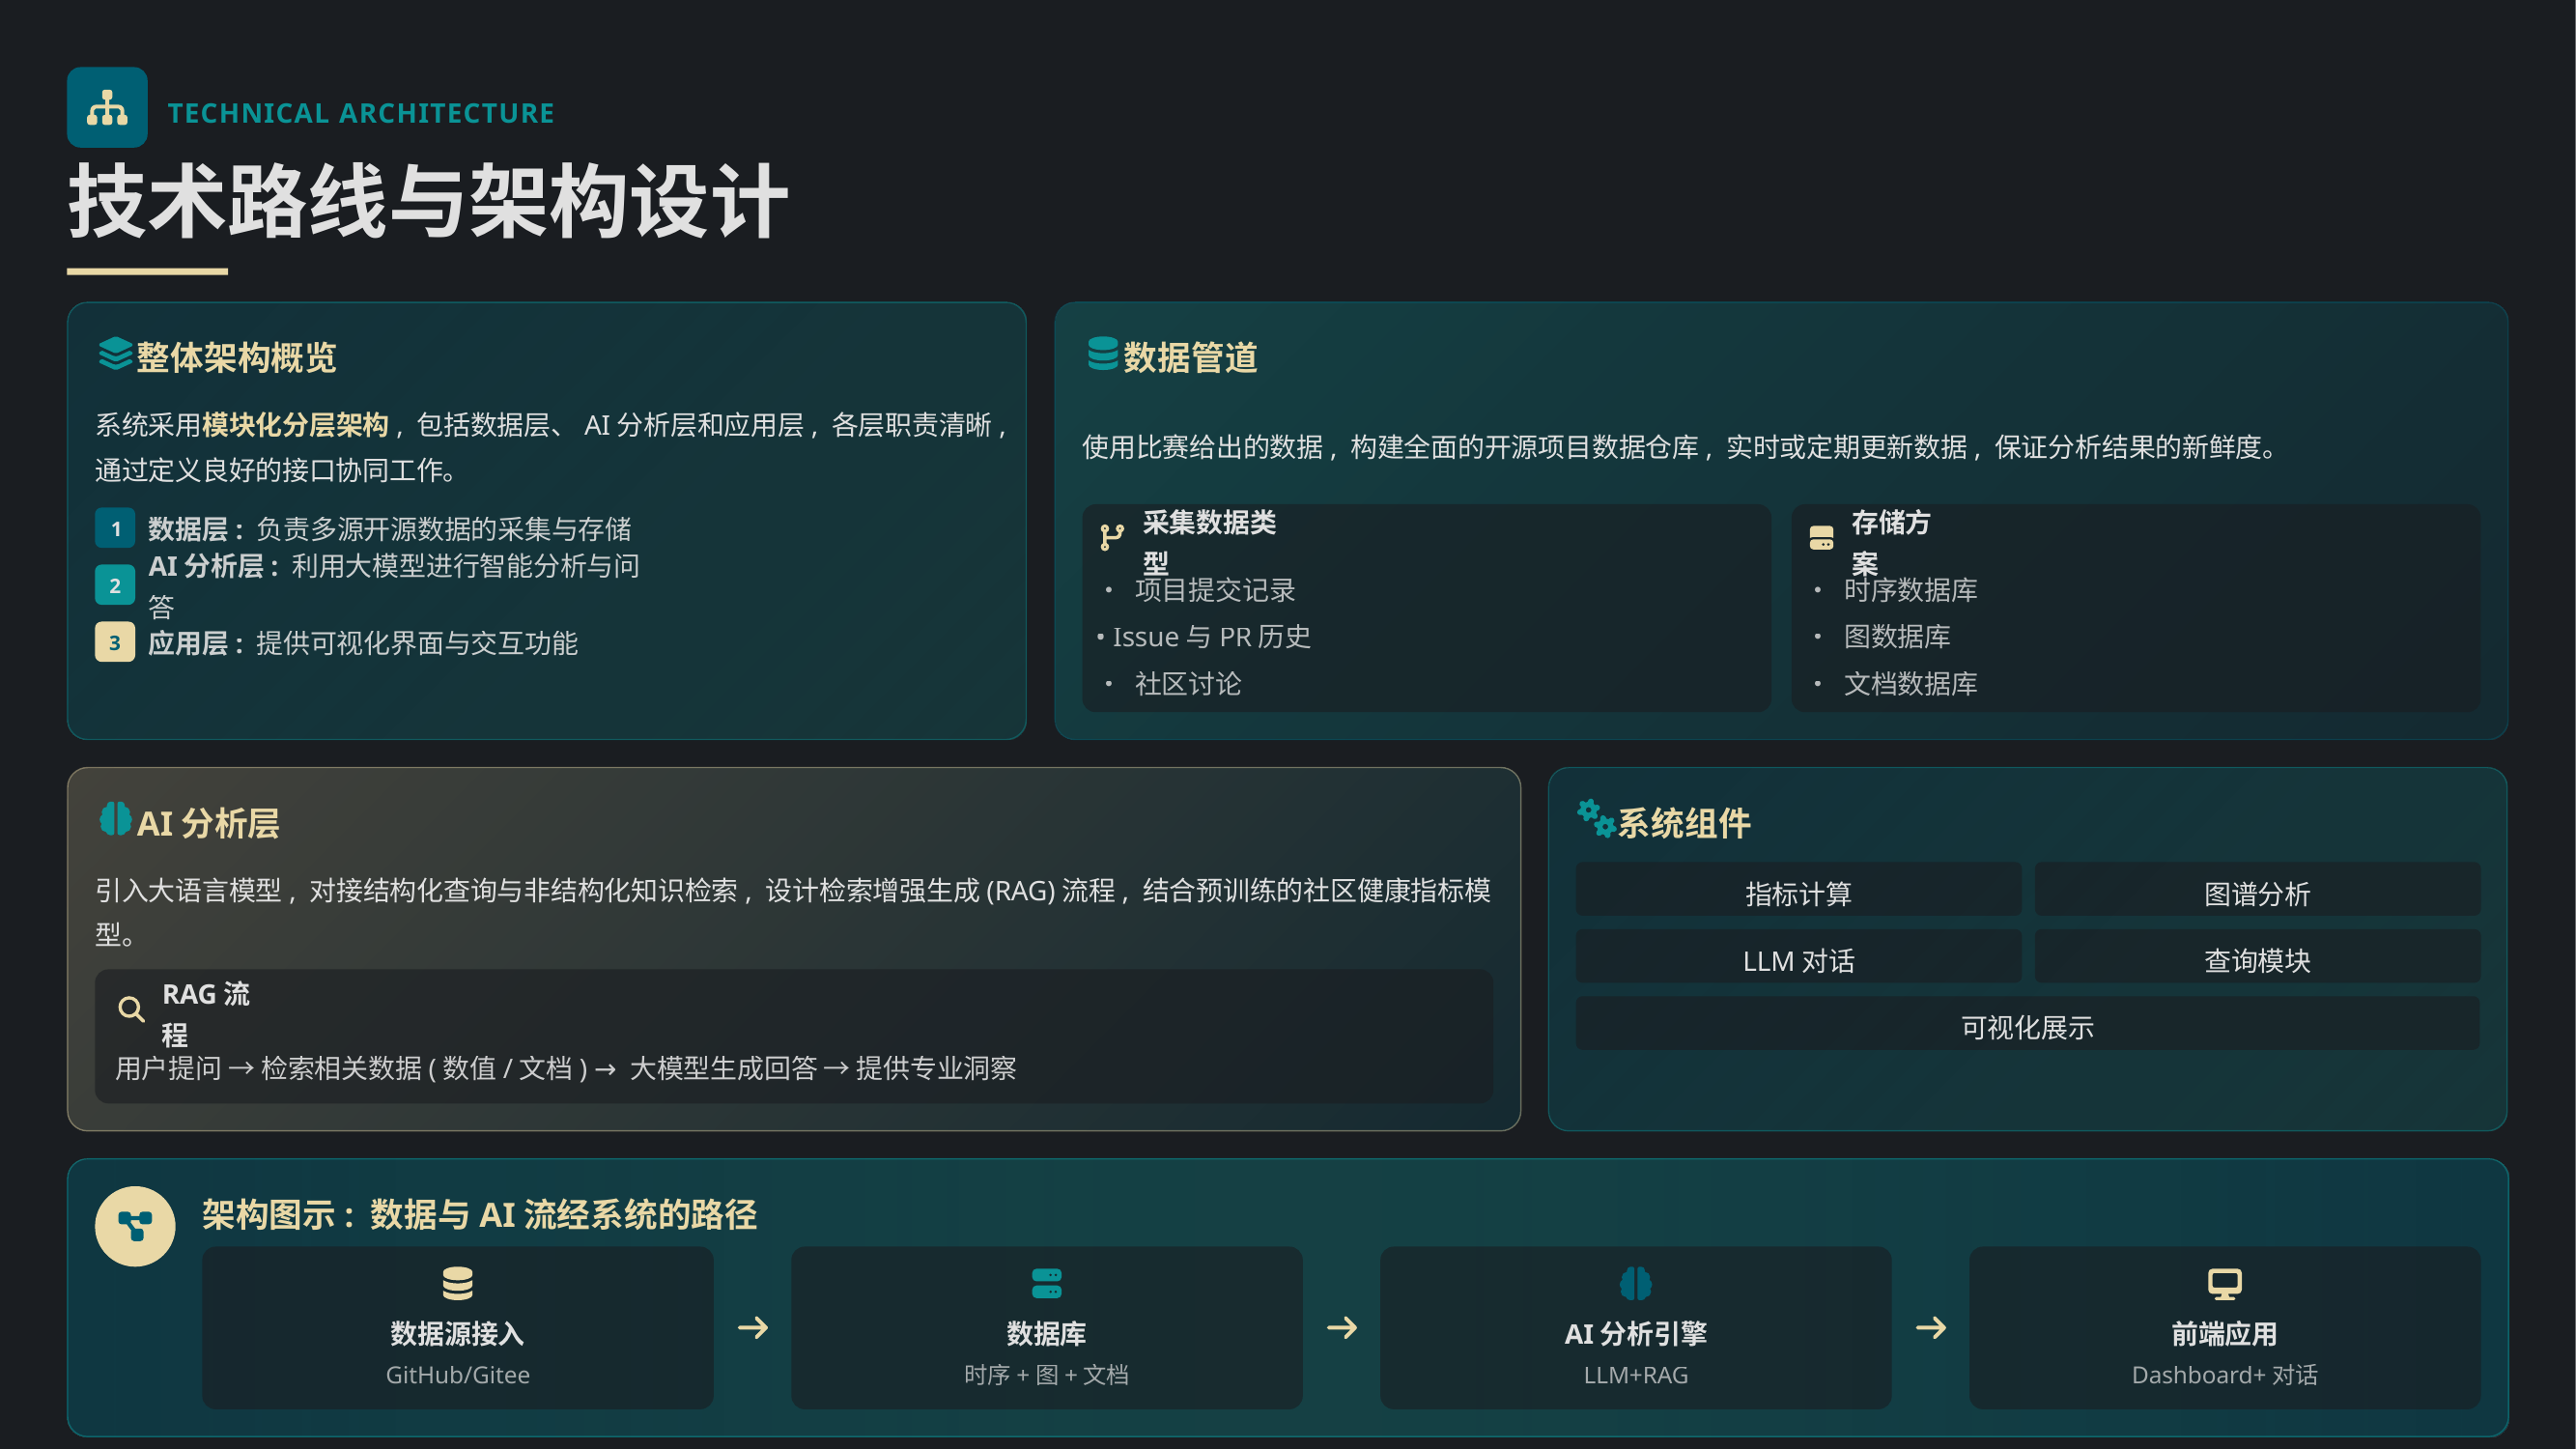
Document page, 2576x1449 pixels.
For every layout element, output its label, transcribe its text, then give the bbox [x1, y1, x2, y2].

text_box [1082, 503, 1772, 713]
text_box LLM+RAG [1395, 1354, 1878, 1389]
text_box [1791, 503, 2481, 713]
text_box 架构图示: 数据与AI流经系统的路径 [202, 1185, 2499, 1234]
text_box [2208, 1268, 2243, 1300]
text_box [1089, 360, 1118, 371]
text_box [737, 1316, 769, 1340]
text_box • 项目提交记录 [1095, 564, 1772, 606]
text_box [99, 358, 133, 370]
text_box [117, 801, 132, 836]
text_box [95, 564, 136, 606]
text_box [67, 302, 1027, 740]
text_box [1594, 815, 1617, 838]
text_box 图谱分析 [2041, 868, 2475, 909]
text_box 系统采用模块化分层架构, 包括数据层、AI分析层和应用层, 各层职责清晰, 通过定义良好的接口协同工作。 [95, 396, 1012, 485]
text_box [1548, 767, 2507, 1131]
text_box [1100, 524, 1124, 552]
text_box [1032, 1285, 1062, 1298]
text_box [1055, 302, 2508, 740]
text_box [67, 1158, 2509, 1437]
text_box [1809, 526, 1834, 538]
text_box [2034, 862, 2481, 916]
text_box [95, 621, 136, 663]
text_box [202, 1246, 714, 1409]
text_box GitHub/Gitee [216, 1354, 700, 1389]
text_box 数据层: 负责多源开源数据的采集与存储 [148, 503, 634, 545]
text_box [1575, 996, 2480, 1050]
text_box [67, 67, 148, 148]
text_box [1619, 1266, 1635, 1300]
text_box [99, 801, 115, 836]
text_box [95, 507, 136, 549]
text_box Dashboard+对话 [1983, 1354, 2467, 1389]
text_box [442, 1280, 473, 1292]
text_box [118, 1211, 153, 1241]
text_box [442, 1266, 473, 1281]
text_box [1969, 1246, 2481, 1409]
text_box AI分析引擎 [1394, 1308, 1879, 1349]
text_box [442, 1291, 473, 1300]
text_box 技术路线与架构设计 [67, 167, 2549, 248]
text_box [67, 767, 1521, 1131]
text_box [95, 969, 1494, 1104]
text_box 数据源接入 [215, 1308, 701, 1349]
text_box [1089, 336, 1118, 351]
text_box 用户提问 → 检索相关数据(数值/文档) → 大模型生成回答 → 提供专业洞察 [115, 1042, 1487, 1084]
text_box • 文档数据库 [1804, 658, 2481, 699]
text_box 使用比赛给出的数据, 构建全面的开源项目数据仓库, 实时或定期更新数据, 保证分析结果的新鲜度。 [1082, 396, 2495, 485]
text_box [1326, 1316, 1357, 1340]
text_box 指标计算 [1582, 868, 2016, 909]
text_box 可视化展示 [1582, 1003, 2474, 1043]
text_box [87, 89, 127, 126]
text_box [1637, 1266, 1653, 1300]
text_box 查询模块 [2041, 935, 2475, 977]
text_box 2 [109, 571, 131, 599]
text_box • 图数据库 [1804, 611, 2481, 652]
text_box 系统组件 [1618, 794, 2497, 842]
text_box [1032, 1268, 1062, 1282]
text_box 3 [109, 628, 131, 656]
text_box [99, 336, 133, 354]
text_box 整体架构概览 [136, 329, 1016, 378]
text_box 采集数据类型 [1143, 517, 1286, 558]
text_box 时序+图+文档 [806, 1354, 1289, 1389]
text_box TECHNICAL ARCHITECTURE [167, 87, 562, 128]
text_box • 时序数据库 [1804, 564, 2481, 606]
text_box • 社区讨论 [1095, 658, 1772, 699]
text_box [1915, 1316, 1946, 1340]
text_box AI分析层: 利用大模型进行智能分析与问答 [148, 560, 657, 602]
text_box [67, 268, 229, 275]
text_box [2034, 928, 2481, 983]
text_box AI分析层 [136, 794, 1511, 842]
text_box [791, 1246, 1303, 1409]
text_box 前端应用 [1982, 1308, 2468, 1349]
text_box [118, 996, 145, 1023]
text_box [1089, 350, 1118, 361]
text_box [1575, 862, 2023, 916]
text_box [1380, 1246, 1892, 1409]
text_box [1575, 928, 2023, 983]
text_box [1809, 539, 1834, 550]
text_box LLM对话 [1582, 935, 2016, 977]
text_box 数据管道 [1123, 329, 2498, 378]
text_box 引入大语言模型, 对接结构化查询与非结构化知识检索, 设计检索增强生成(RAG)流程, 结合预训练的社区健康指标模型。 [95, 862, 1508, 950]
text_box RAG流程 [161, 989, 260, 1030]
text_box • Issue与PR历史 [1095, 611, 1772, 652]
text_box 1 [111, 514, 130, 542]
text_box [1576, 798, 1600, 822]
text_box 存储方案 [1852, 517, 1951, 558]
text_box [95, 1185, 176, 1267]
text_box 数据库 [805, 1308, 1289, 1349]
text_box 应用层: 提供可视化界面与交互功能 [148, 617, 580, 659]
text_box [99, 351, 133, 361]
